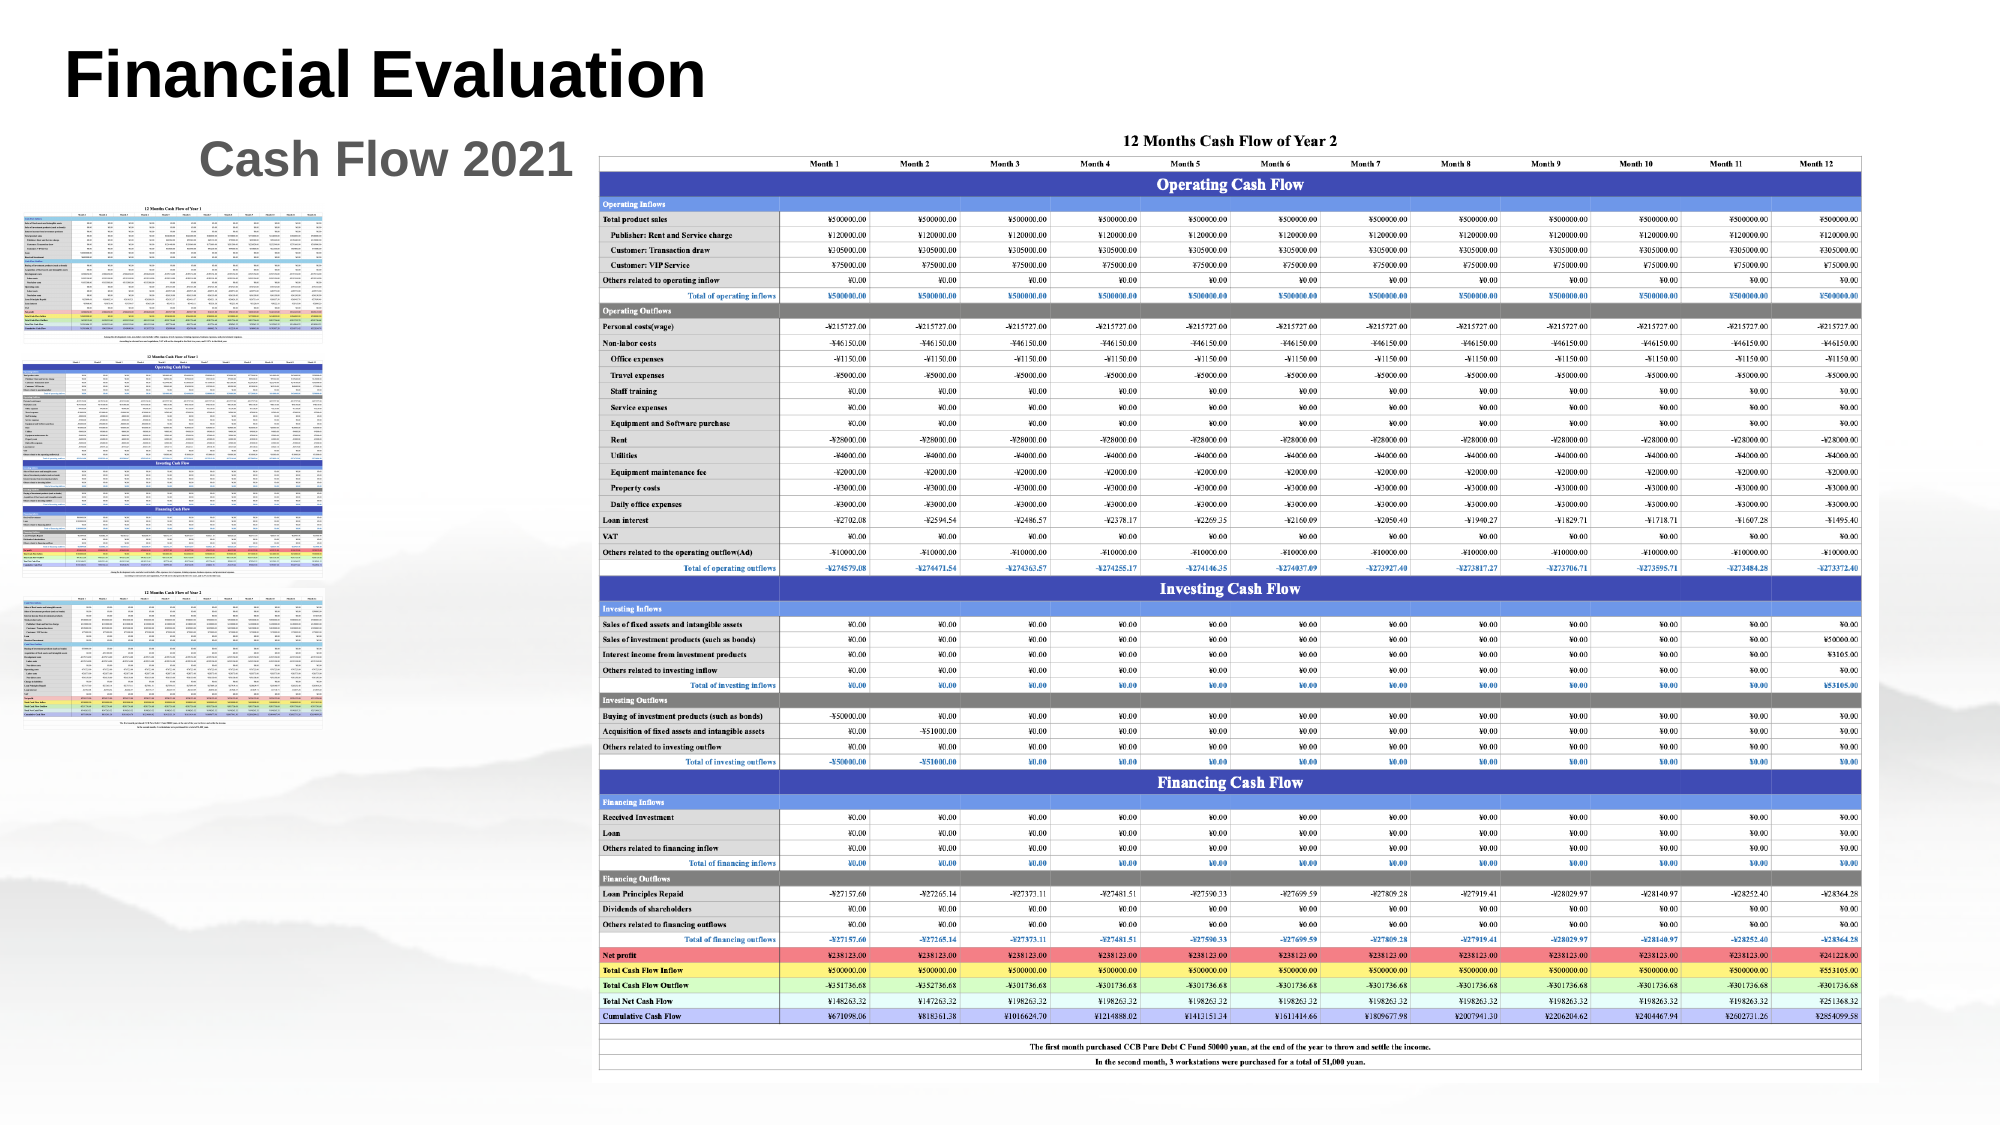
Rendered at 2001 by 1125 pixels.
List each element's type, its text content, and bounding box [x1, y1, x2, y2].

text_box Financial Evaluation [0, 23, 790, 118]
picture [0, 118, 2000, 1125]
text_box Cash Flow 2021 [59, 118, 592, 159]
